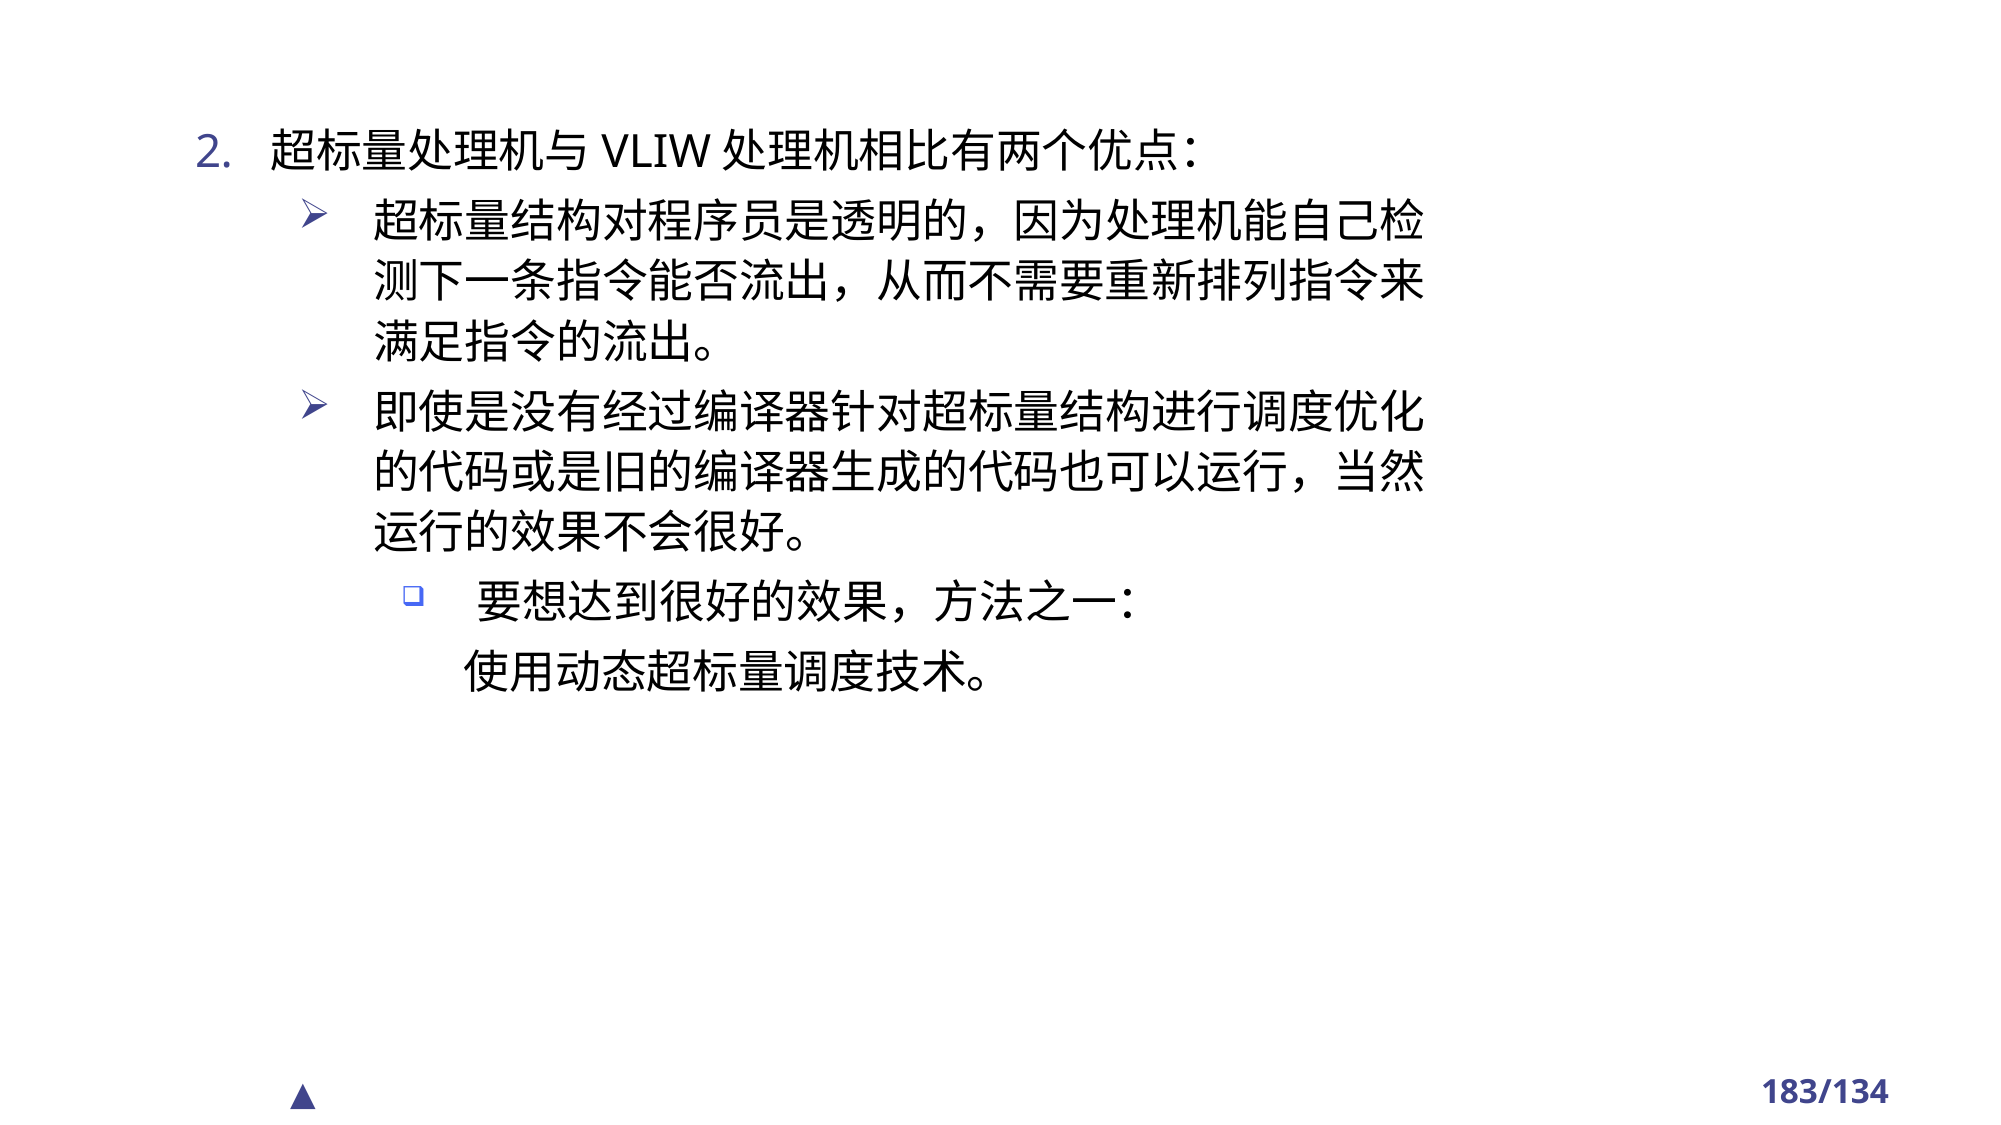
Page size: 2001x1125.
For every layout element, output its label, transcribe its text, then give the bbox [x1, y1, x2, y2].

list 超标量处理机与VLIW处理机相比有两个优点： 超标量结构对程序员是透明的，因为处理机能自己检测下一条指令能否流出，从而不需要重新排列指令来满足指令的流出。 即使是没有经过编译器针对超标量结构进行调度优化的代码或是旧的编译器生成的代码也可以运行，当然运行的效果不会很好。 要想达到很好的效果，方法之一： 使用动态超标量调度技术。 [180, 109, 1456, 922]
